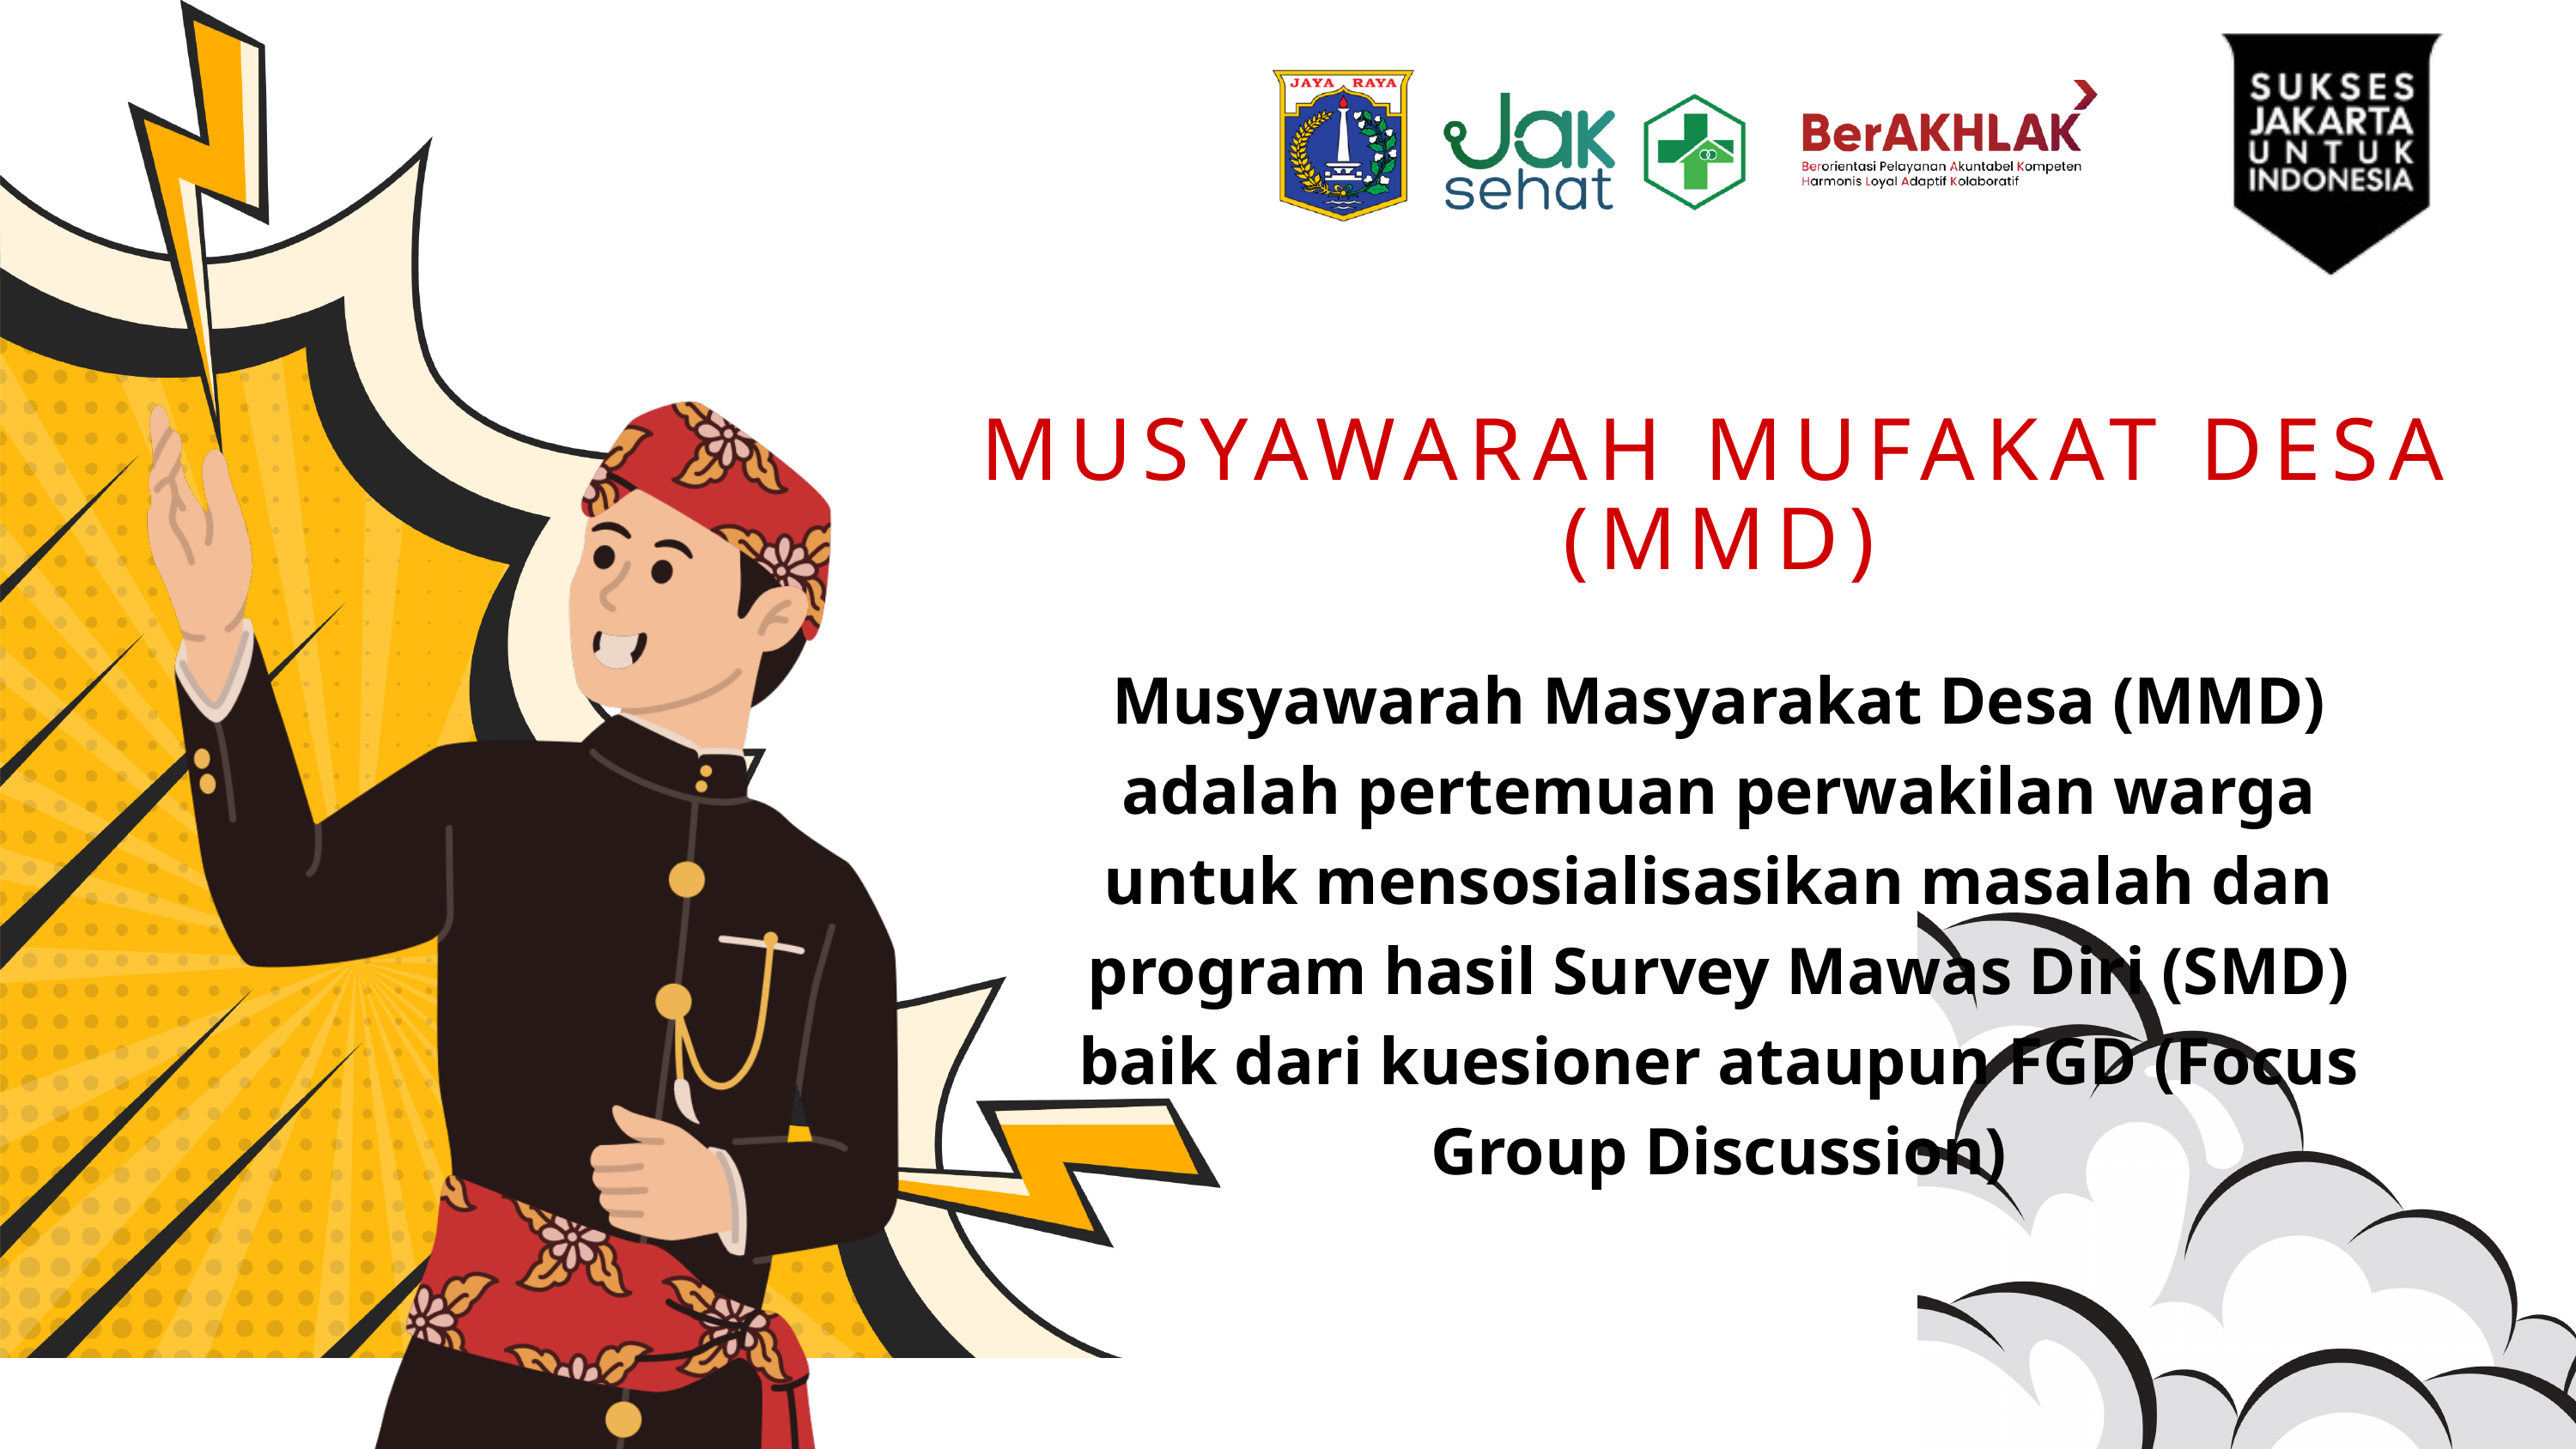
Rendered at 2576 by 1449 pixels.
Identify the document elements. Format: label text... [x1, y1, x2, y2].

text_box [144, 397, 900, 1449]
text_box Musyawarah Masyarakat Desa (MMD) adalah pertemuan perwakilan warga untuk mensosialisasikan masalah dan program hasil Survey Mawas Diri (SMD) baik dari kuesioner ataupun FGD (Focus Group Discussion) [1036, 646, 2402, 1188]
text_box [1917, 893, 2576, 1449]
text_box [1177, 0, 1757, 318]
text_box [1771, 80, 2116, 207]
text_box MUSYAWARAH MUFAKAT DESA (MMD) [947, 408, 2491, 587]
text_box [0, 0, 1221, 1358]
text_box [2085, 33, 2559, 329]
